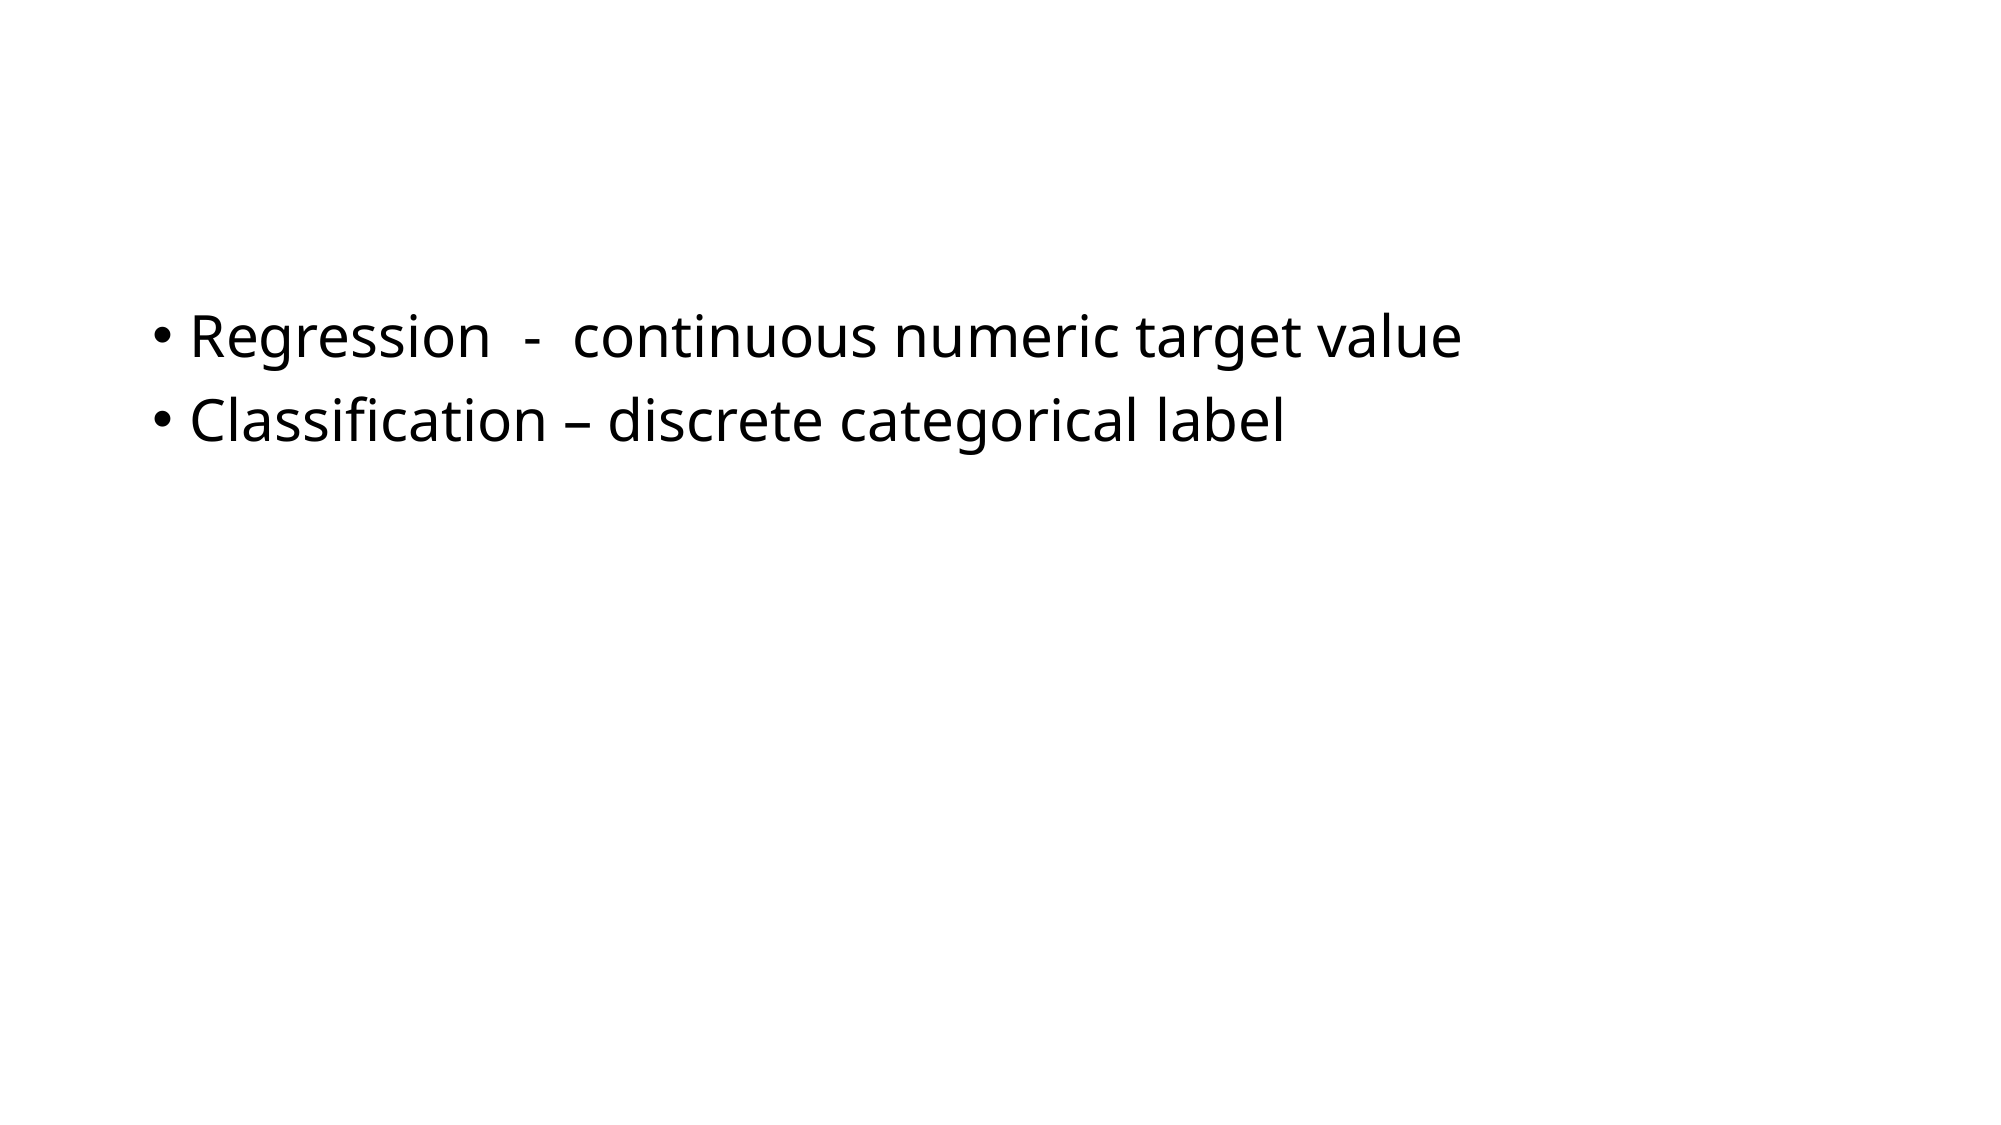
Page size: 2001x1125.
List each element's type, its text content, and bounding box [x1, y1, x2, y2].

list Regression - continuous numeric target value Classification – discrete categorical label [137, 299, 1863, 1014]
